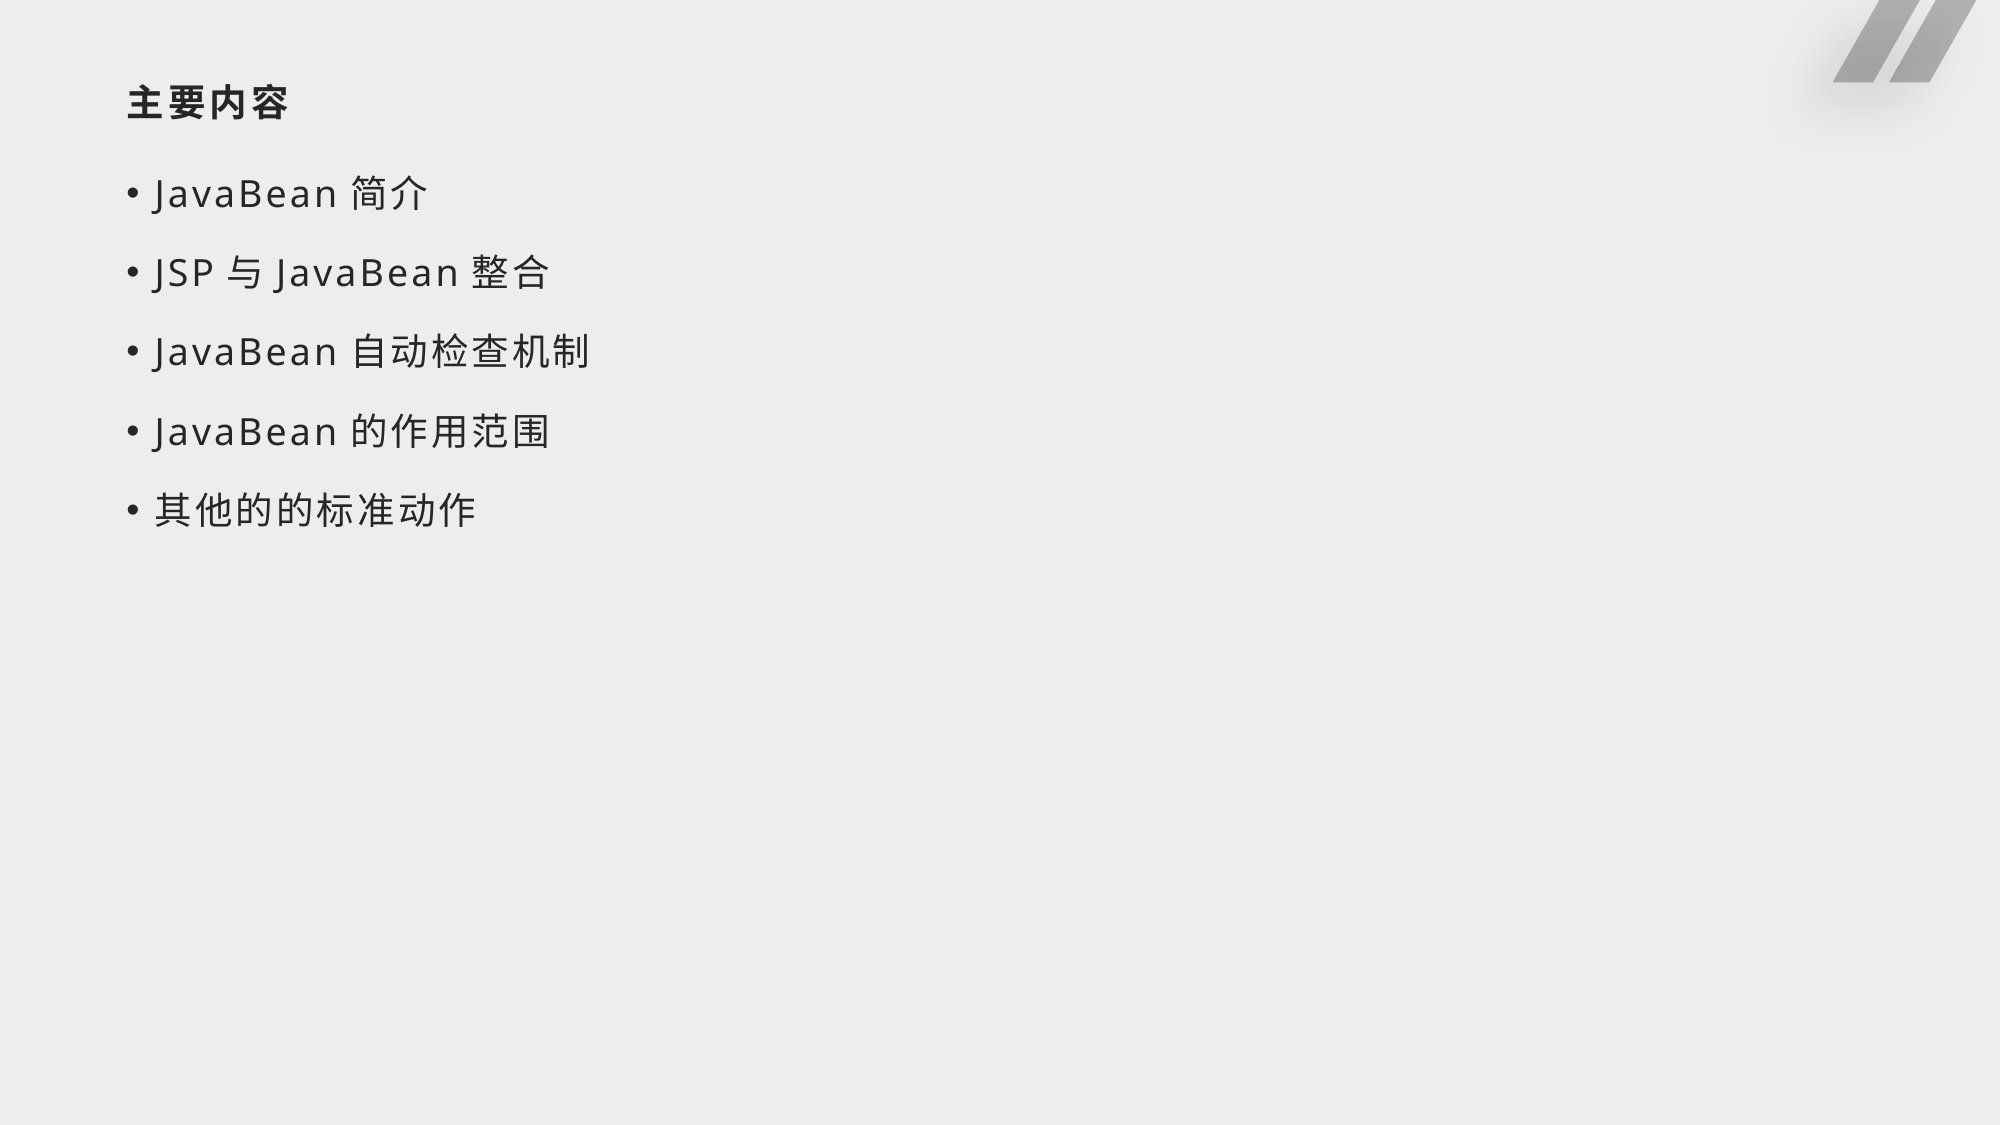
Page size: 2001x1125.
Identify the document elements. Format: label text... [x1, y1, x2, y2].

title 主要内容 [109, 72, 1891, 146]
list JavaBean简介 JSP与JavaBean整合 JavaBean自动检查机制 JavaBean的作用范围 其他的的标准动作 [109, 156, 1891, 1041]
